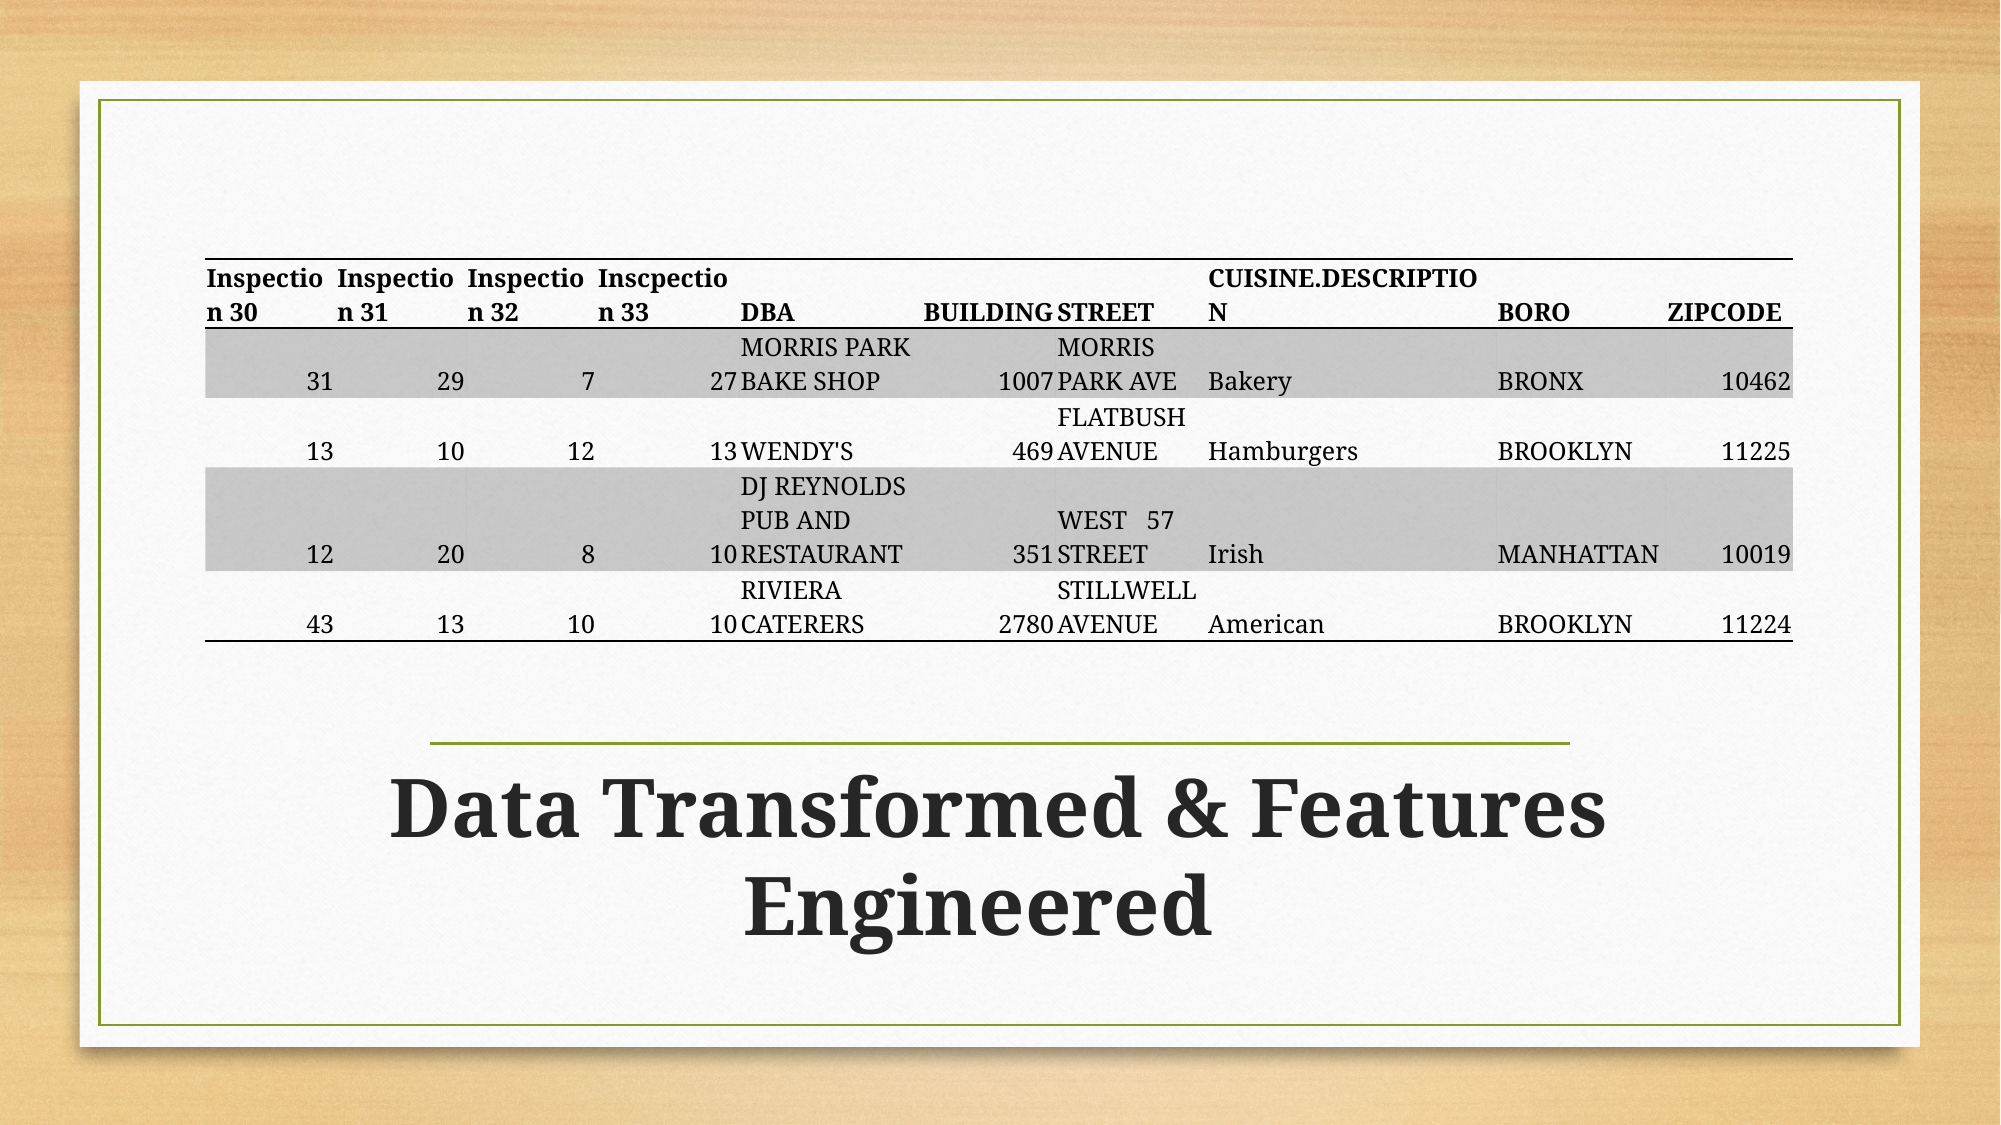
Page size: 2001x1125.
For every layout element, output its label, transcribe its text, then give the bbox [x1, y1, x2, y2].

table_cell 10019 [1666, 467, 1793, 571]
table_cell STILLWELL AVENUE [1056, 571, 1207, 640]
table_header Inspection 32 [466, 260, 597, 327]
table_cell WEST 57 STREET [1056, 467, 1207, 571]
table_header Inspection 31 [336, 260, 466, 327]
table_cell 13 [597, 398, 739, 467]
title Data Transformed & Features Engineered [212, 748, 1788, 960]
table_header DBA [739, 260, 922, 327]
table_cell WENDY'S [739, 398, 922, 467]
table_cell 1007 [922, 329, 1056, 398]
table_cell 469 [922, 398, 1056, 467]
table_cell 10462 [1666, 329, 1793, 398]
table_cell 27 [597, 329, 739, 398]
table_cell BRONX [1496, 329, 1666, 398]
table_cell 351 [922, 467, 1056, 571]
table_cell Hamburgers [1207, 398, 1496, 467]
table_header STREET [1056, 260, 1207, 327]
table_cell 11224 [1666, 571, 1793, 640]
table_cell 10 [336, 398, 466, 467]
table_cell 10 [597, 467, 739, 571]
table_cell BROOKLYN [1496, 398, 1666, 467]
table_header Inscpection 33 [597, 260, 739, 327]
table_cell American [1207, 571, 1496, 640]
table_cell 12 [205, 467, 336, 571]
table_cell RIVIERA CATERERS [739, 571, 922, 640]
table_cell MORRIS PARK BAKE SHOP [739, 329, 922, 398]
text_box [99, 99, 1900, 1026]
text_box [78, 80, 1921, 1048]
table_cell MANHATTAN [1496, 467, 1666, 571]
table_cell 31 [205, 329, 336, 398]
table_cell FLATBUSH AVENUE [1056, 398, 1207, 467]
table_cell 10 [597, 571, 739, 640]
table_cell 8 [466, 467, 597, 571]
table_cell MORRIS PARK AVE [1056, 329, 1207, 398]
text_box [0, 0, 2000, 1125]
table_cell 43 [205, 571, 336, 640]
table_cell 13 [205, 398, 336, 467]
table_cell 2780 [922, 571, 1056, 640]
table_cell 29 [336, 329, 466, 398]
table_cell 11225 [1666, 398, 1793, 467]
table_cell 10 [466, 571, 597, 640]
table_cell 12 [466, 398, 597, 467]
table_header BUILDING [922, 260, 1056, 327]
table_cell 20 [336, 467, 466, 571]
table_cell DJ REYNOLDS PUB AND RESTAURANT [739, 467, 922, 571]
table_header Inspection 30 [205, 260, 336, 327]
table_header ZIPCODE [1666, 260, 1793, 327]
table_header CUISINE.DESCRIPTION [1207, 260, 1496, 327]
table_cell 13 [336, 571, 466, 640]
table_cell BROOKLYN [1496, 571, 1666, 640]
table_cell Irish [1207, 467, 1496, 571]
table_cell 7 [466, 329, 597, 398]
table_header BORO [1496, 260, 1666, 327]
table_cell Bakery [1207, 329, 1496, 398]
